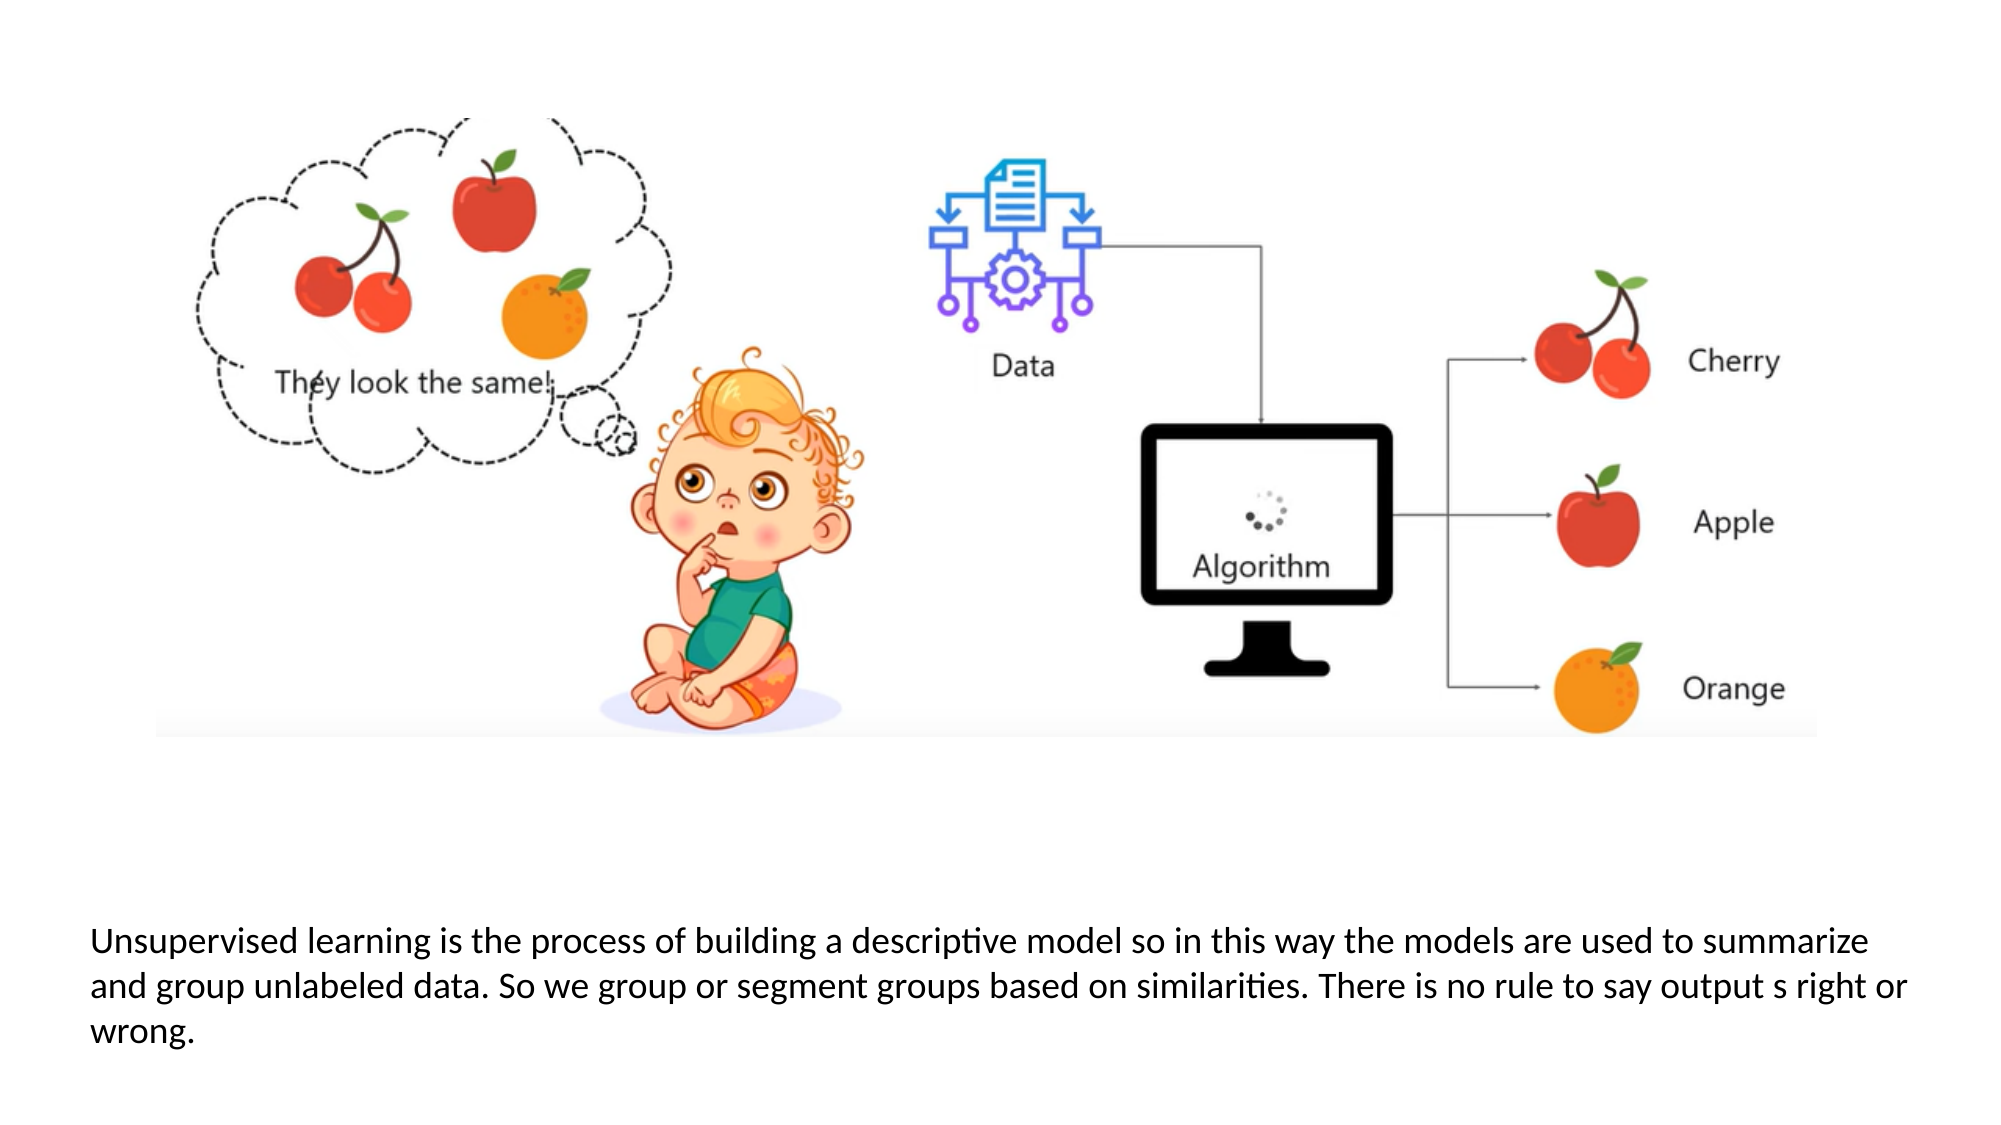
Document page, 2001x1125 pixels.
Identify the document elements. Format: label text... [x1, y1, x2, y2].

text_box Unsupervised learning is the process of building a descriptive model so in this way the models are used to summarize and group unlabeled data. So we group or segment groups based on similarities. There is no rule to say output s right or wrong. [75, 908, 1928, 1059]
picture [156, 118, 1817, 737]
